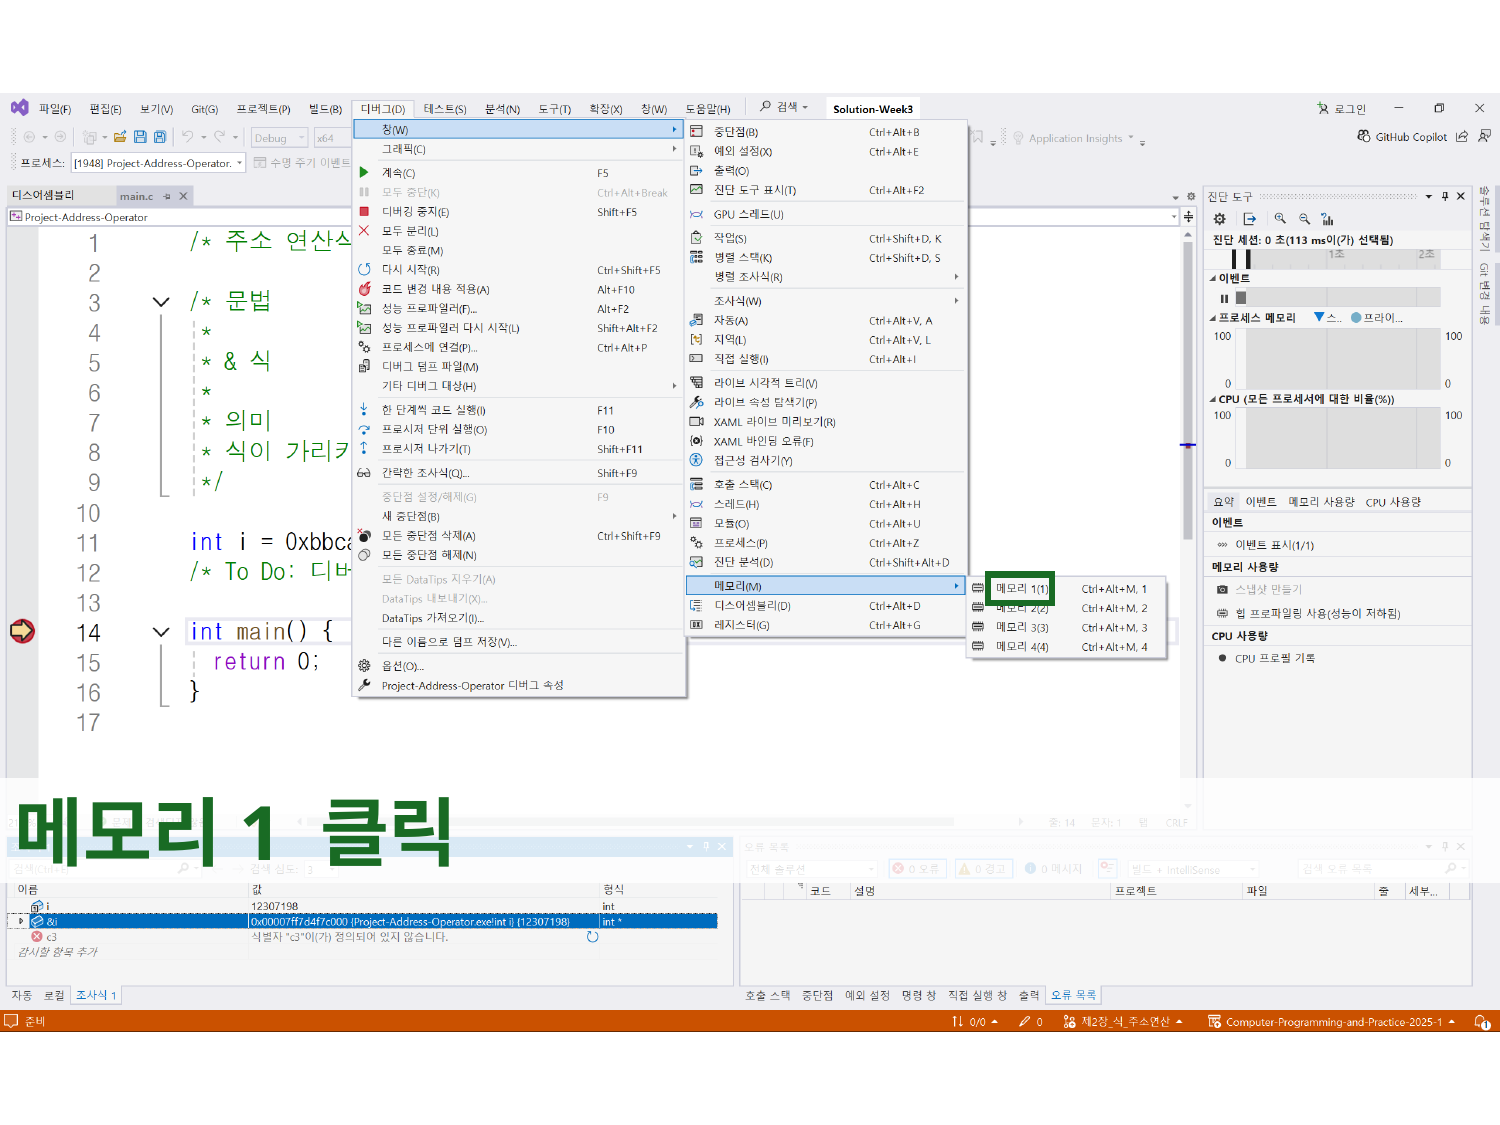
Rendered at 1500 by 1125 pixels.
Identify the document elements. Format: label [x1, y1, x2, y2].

picture [0, 93, 1500, 1032]
